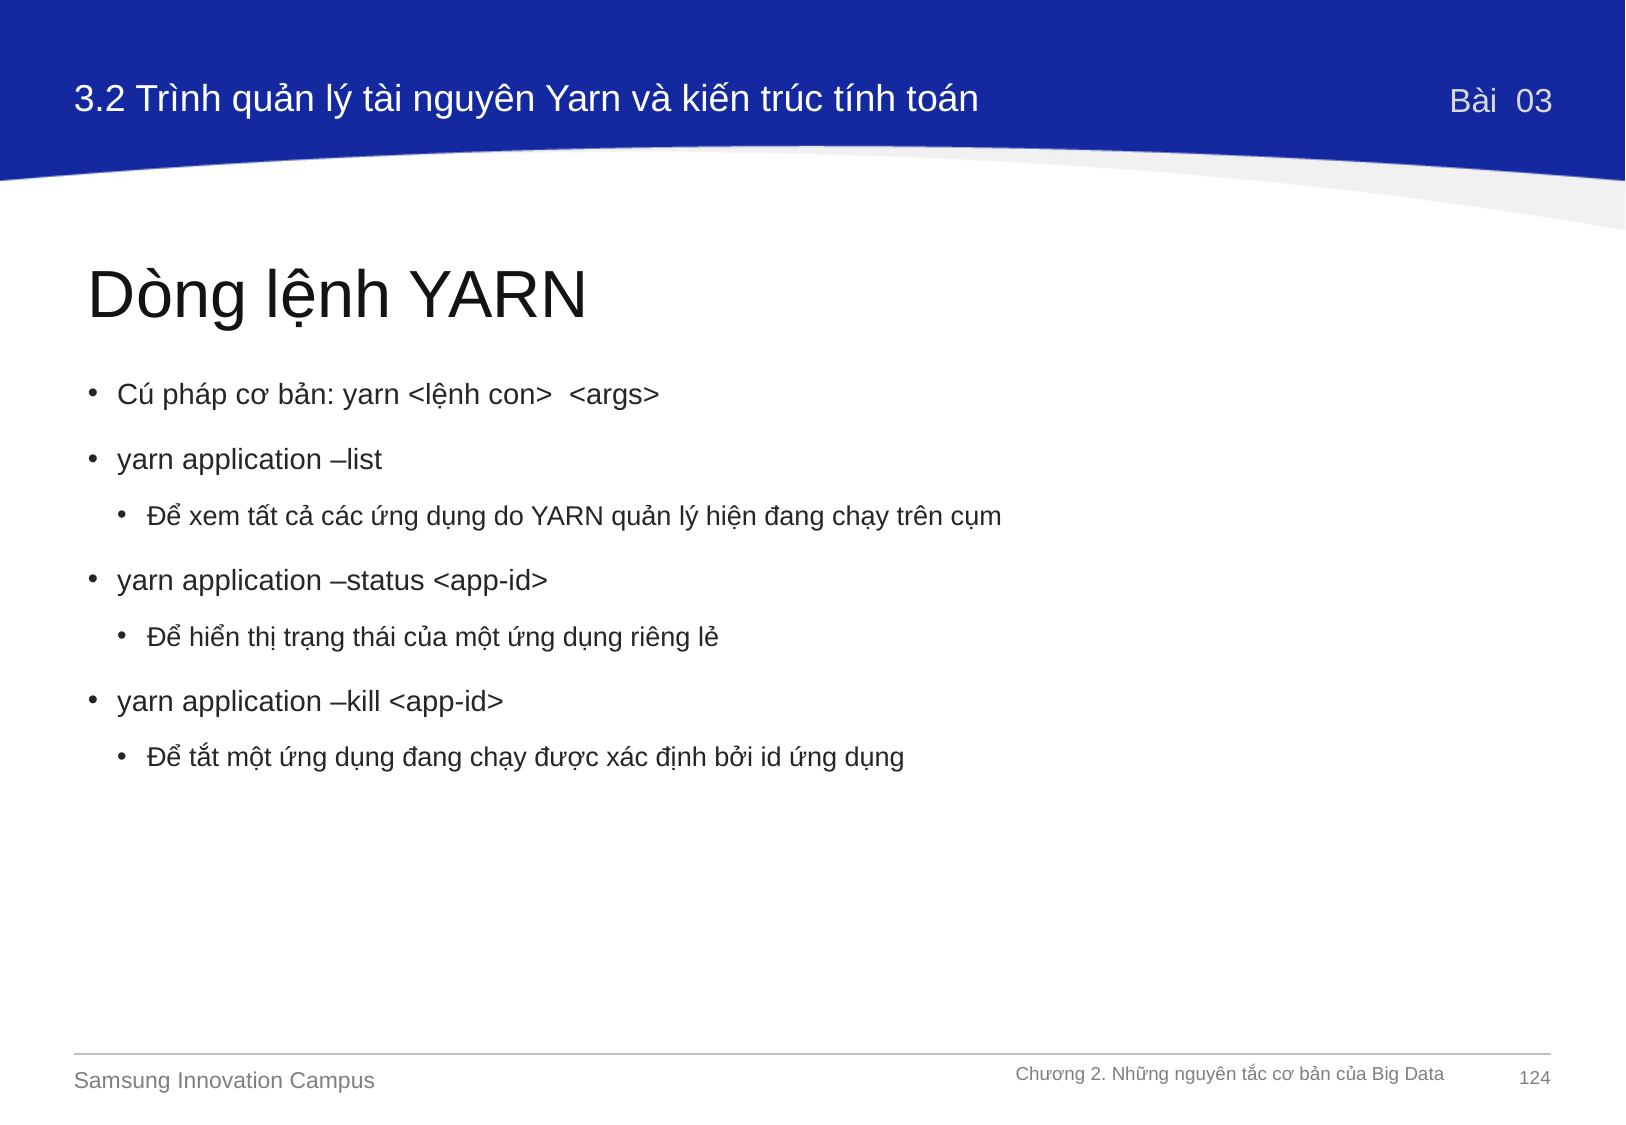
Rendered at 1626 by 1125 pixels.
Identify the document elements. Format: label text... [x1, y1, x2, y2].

list Cú pháp cơ bản: yarn <lệnh con> <args> yarn application –list Để xem tất cả các ứng dụng do YARN quản lý hiện đang chạy trên cụm yarn application –status <app-id> Để hiển thị trạng thái của một ứng dụng riêng lẻ yarn application –kill <app-id> Để tắt một ứng dụng đang chạy được xác định bởi id ứng dụng [87, 365, 1531, 516]
picture [0, 0, 1625, 1125]
list Dòng lệnh YARN [87, 249, 1531, 331]
list 3.2 Trình quản lý tài nguyên Yarn và kiến trúc tính toán [73, 73, 1308, 119]
list Bài 03 [1423, 79, 1554, 120]
